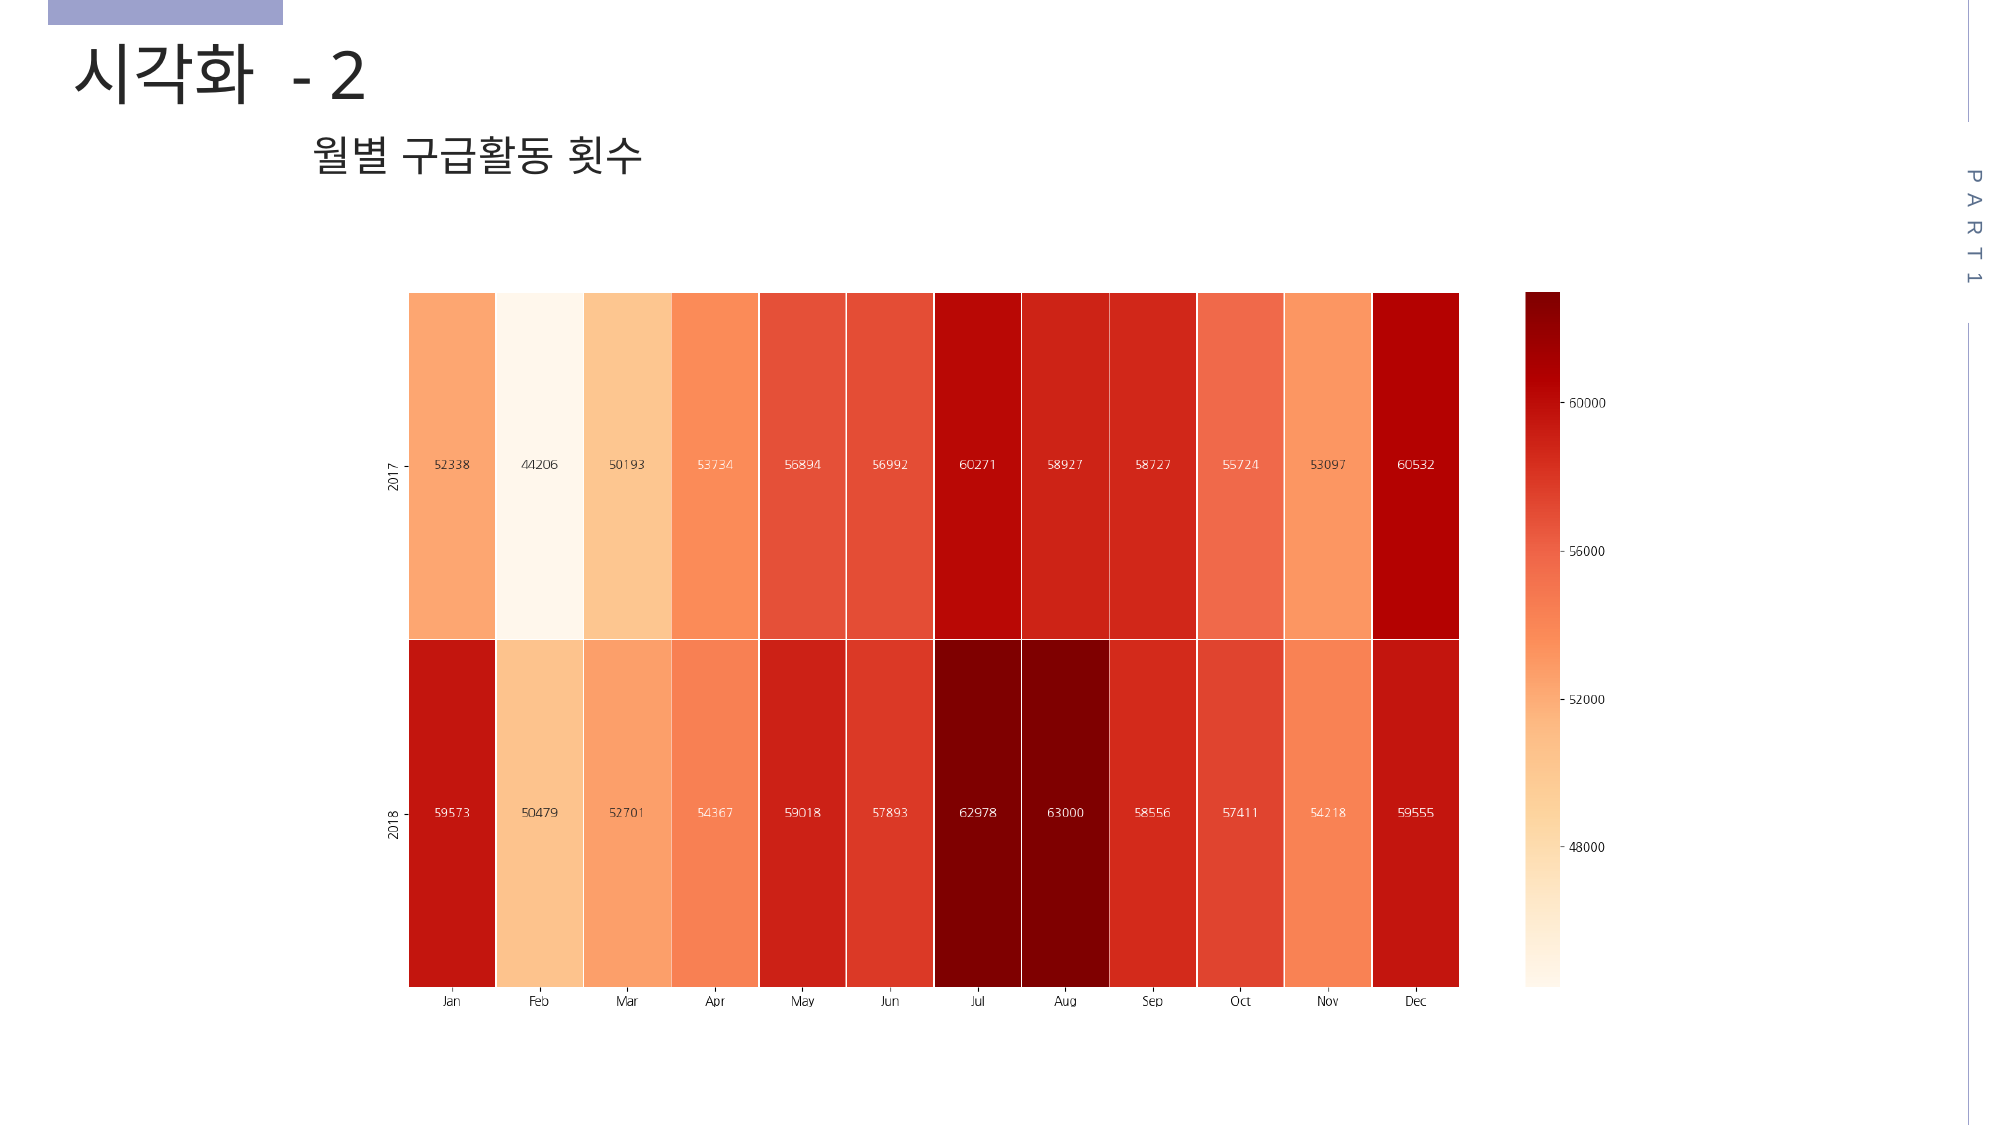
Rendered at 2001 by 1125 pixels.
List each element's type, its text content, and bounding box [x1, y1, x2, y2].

picture [339, 263, 1661, 1029]
text_box 월별 구급활동 횟수 [297, 121, 660, 187]
text_box PART1 [1940, 154, 1997, 301]
text_box 시각화 - 2 [57, 25, 384, 121]
text_box [47, 0, 284, 26]
